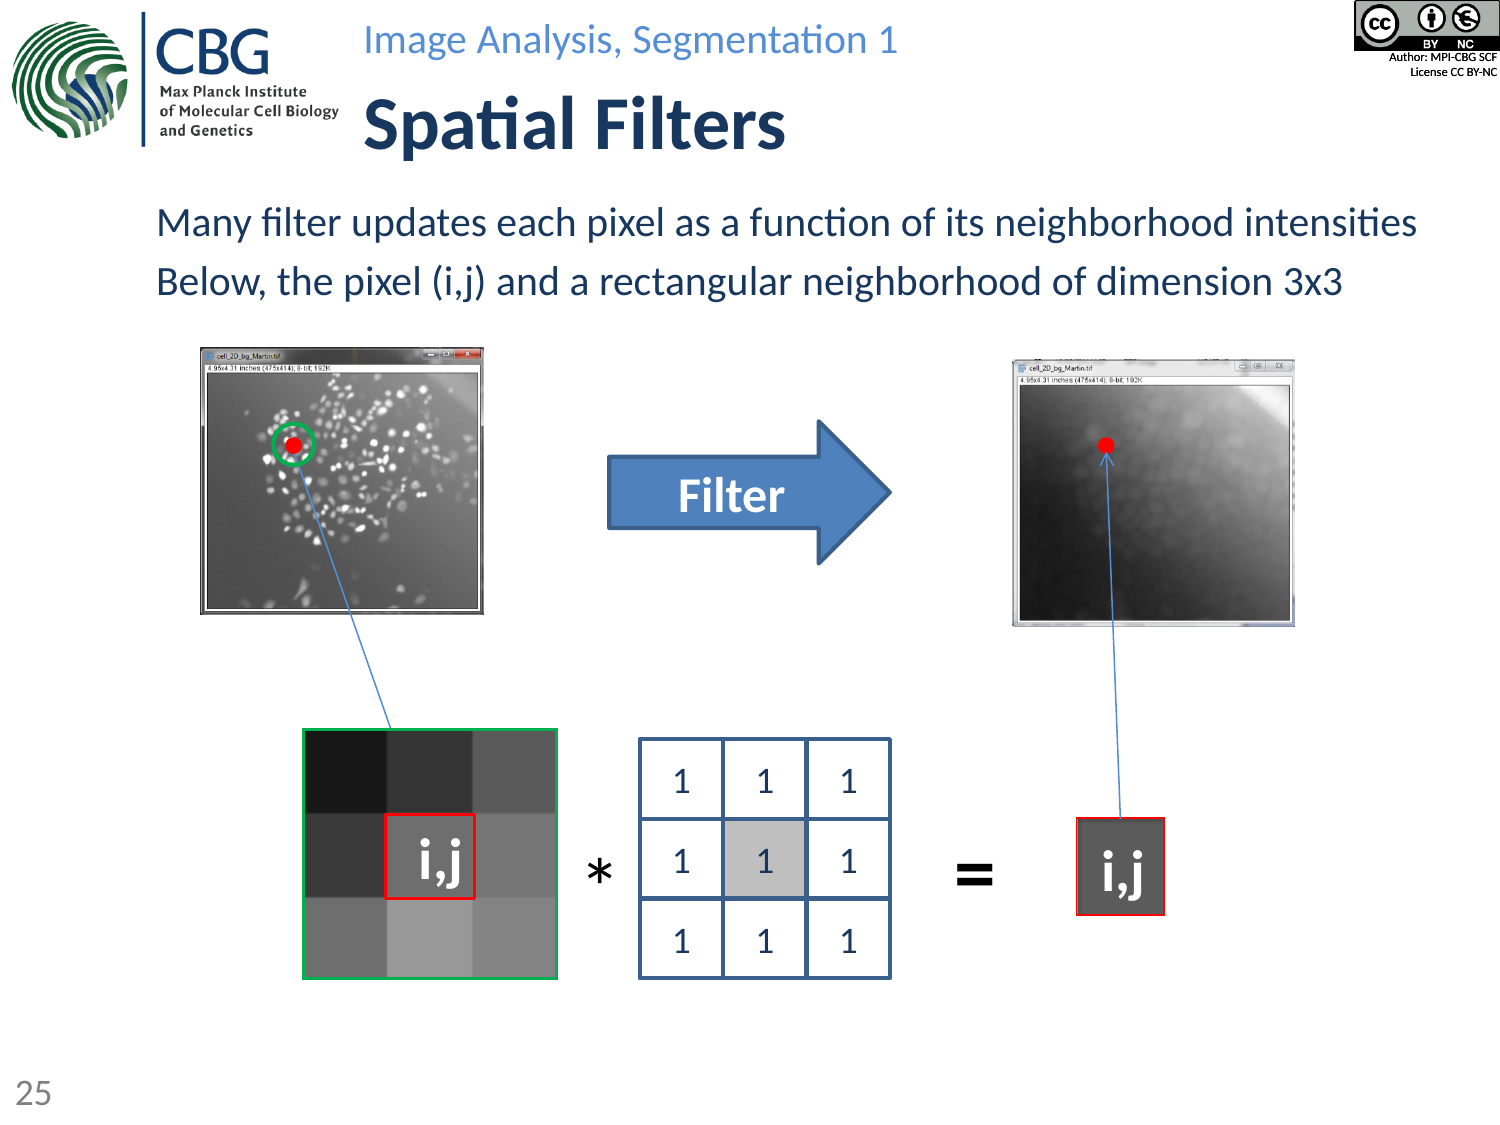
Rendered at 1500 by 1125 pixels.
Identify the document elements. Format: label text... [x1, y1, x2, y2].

picture [1354, 0, 1500, 51]
picture [1012, 359, 1296, 628]
picture [11, 11, 339, 147]
text_box = [939, 810, 1053, 926]
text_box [639, 738, 891, 979]
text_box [293, 451, 431, 842]
text_box Filter [607, 419, 892, 566]
list Many filter updates each pixel as a function of its neighborhood intensities Below, the pixel (i,j) and a rectangular neighborhood of dimension 3x3 [140, 187, 1479, 338]
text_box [1105, 451, 1121, 820]
picture [199, 346, 484, 615]
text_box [304, 730, 556, 977]
list Image Analysis, Segmentation 1 [348, 3, 1424, 82]
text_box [1077, 818, 1186, 915]
title Spatial Filters [348, 65, 1425, 173]
text_box * [564, 826, 634, 942]
